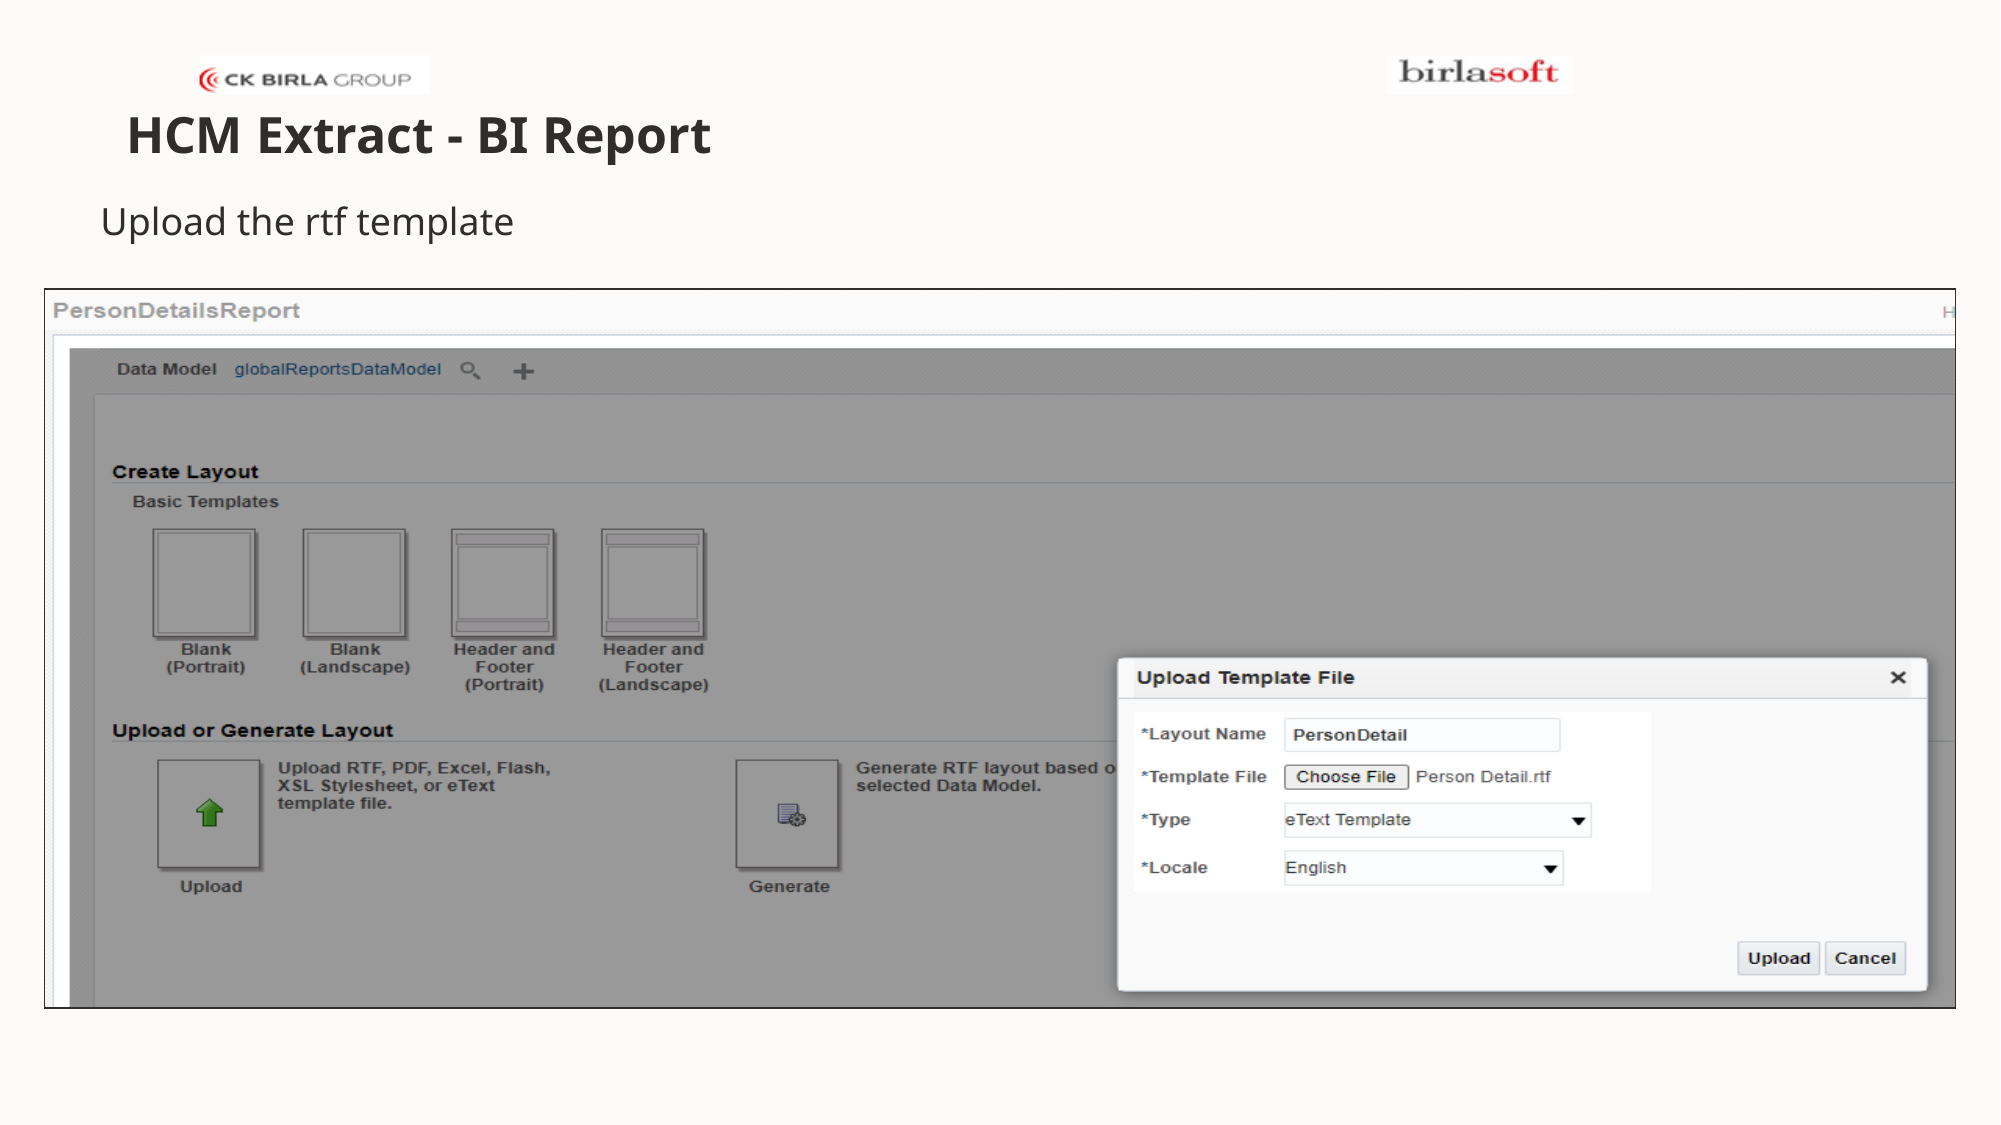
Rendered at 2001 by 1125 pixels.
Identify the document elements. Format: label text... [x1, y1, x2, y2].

picture [45, 289, 1955, 1008]
list Upload the rtf template [90, 143, 1924, 288]
title HCM Extract - BI Report [126, 29, 1877, 143]
